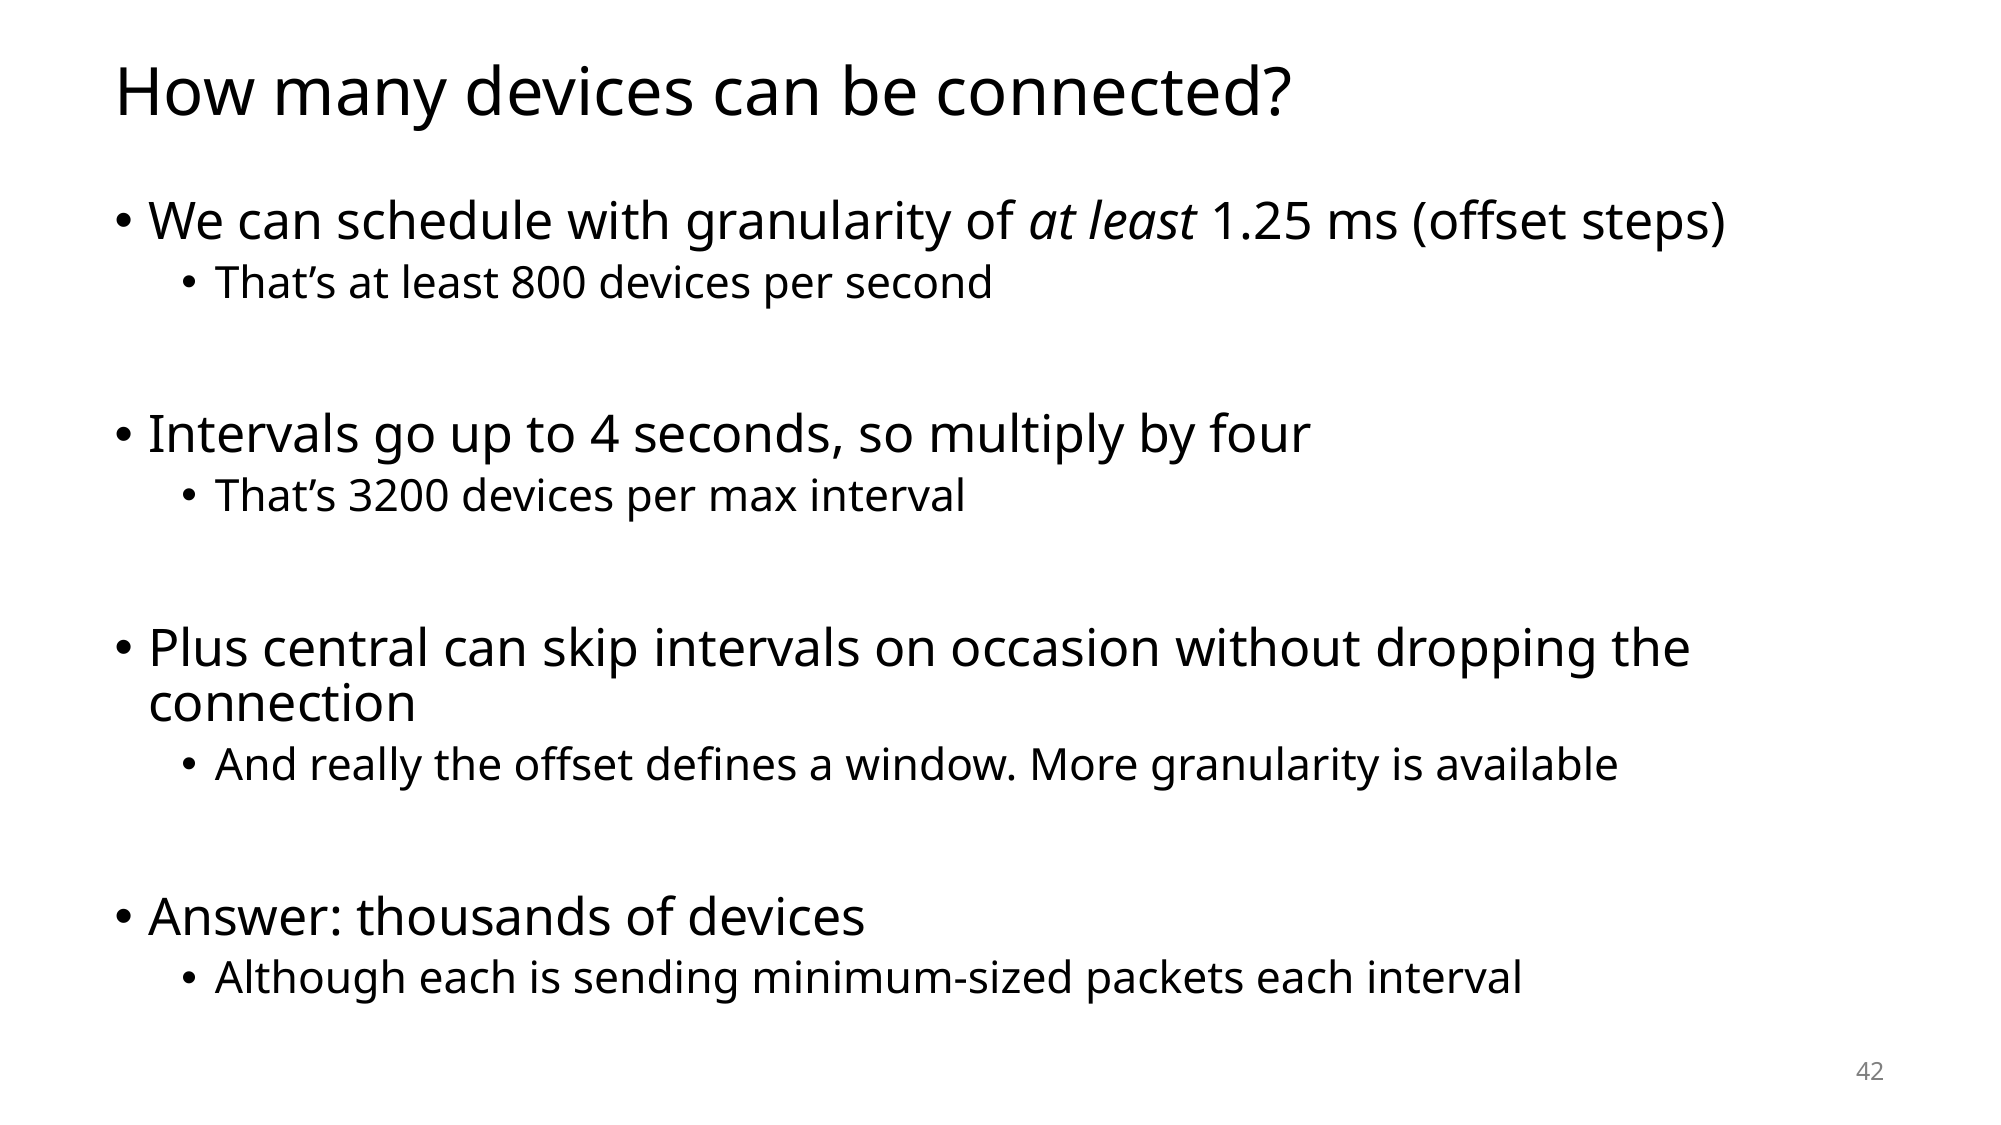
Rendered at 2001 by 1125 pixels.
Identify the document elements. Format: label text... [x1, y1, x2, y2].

list We can schedule with granularity of at least 1.25 ms (offset steps) That’s at least 800 devices per second Intervals go up to 4 seconds, so multiply by four That’s 3200 devices per max interval Plus central can skip intervals on occasion without dropping the connection And really the offset defines a window. More granularity is available Answer: thousands of devices Although each is sending minimum-sized packets each interval [99, 187, 1900, 1013]
title How many devices can be connected? [99, 37, 1900, 150]
slide_number 42 [1749, 1042, 1900, 1103]
